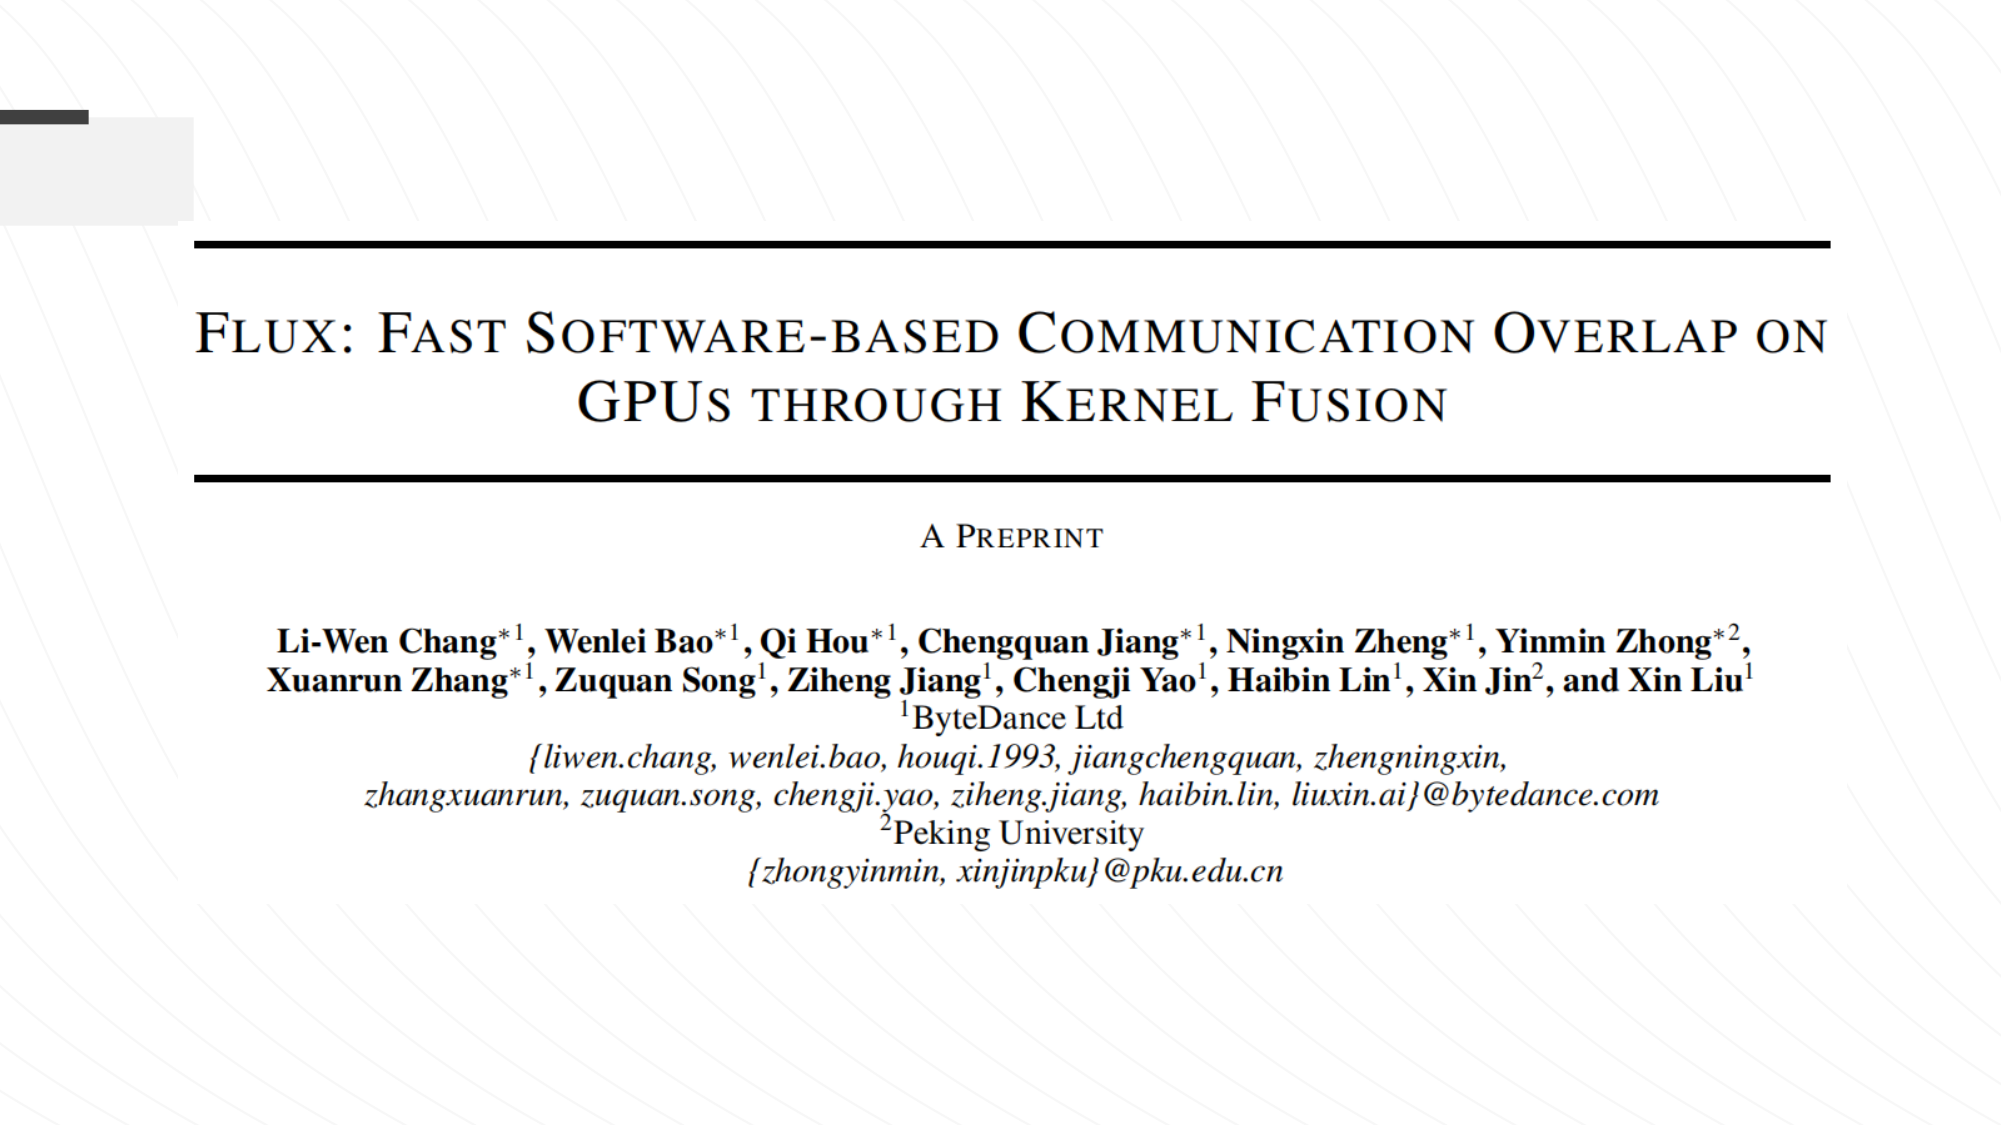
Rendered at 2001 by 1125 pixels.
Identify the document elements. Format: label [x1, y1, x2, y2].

picture [178, 221, 1847, 904]
